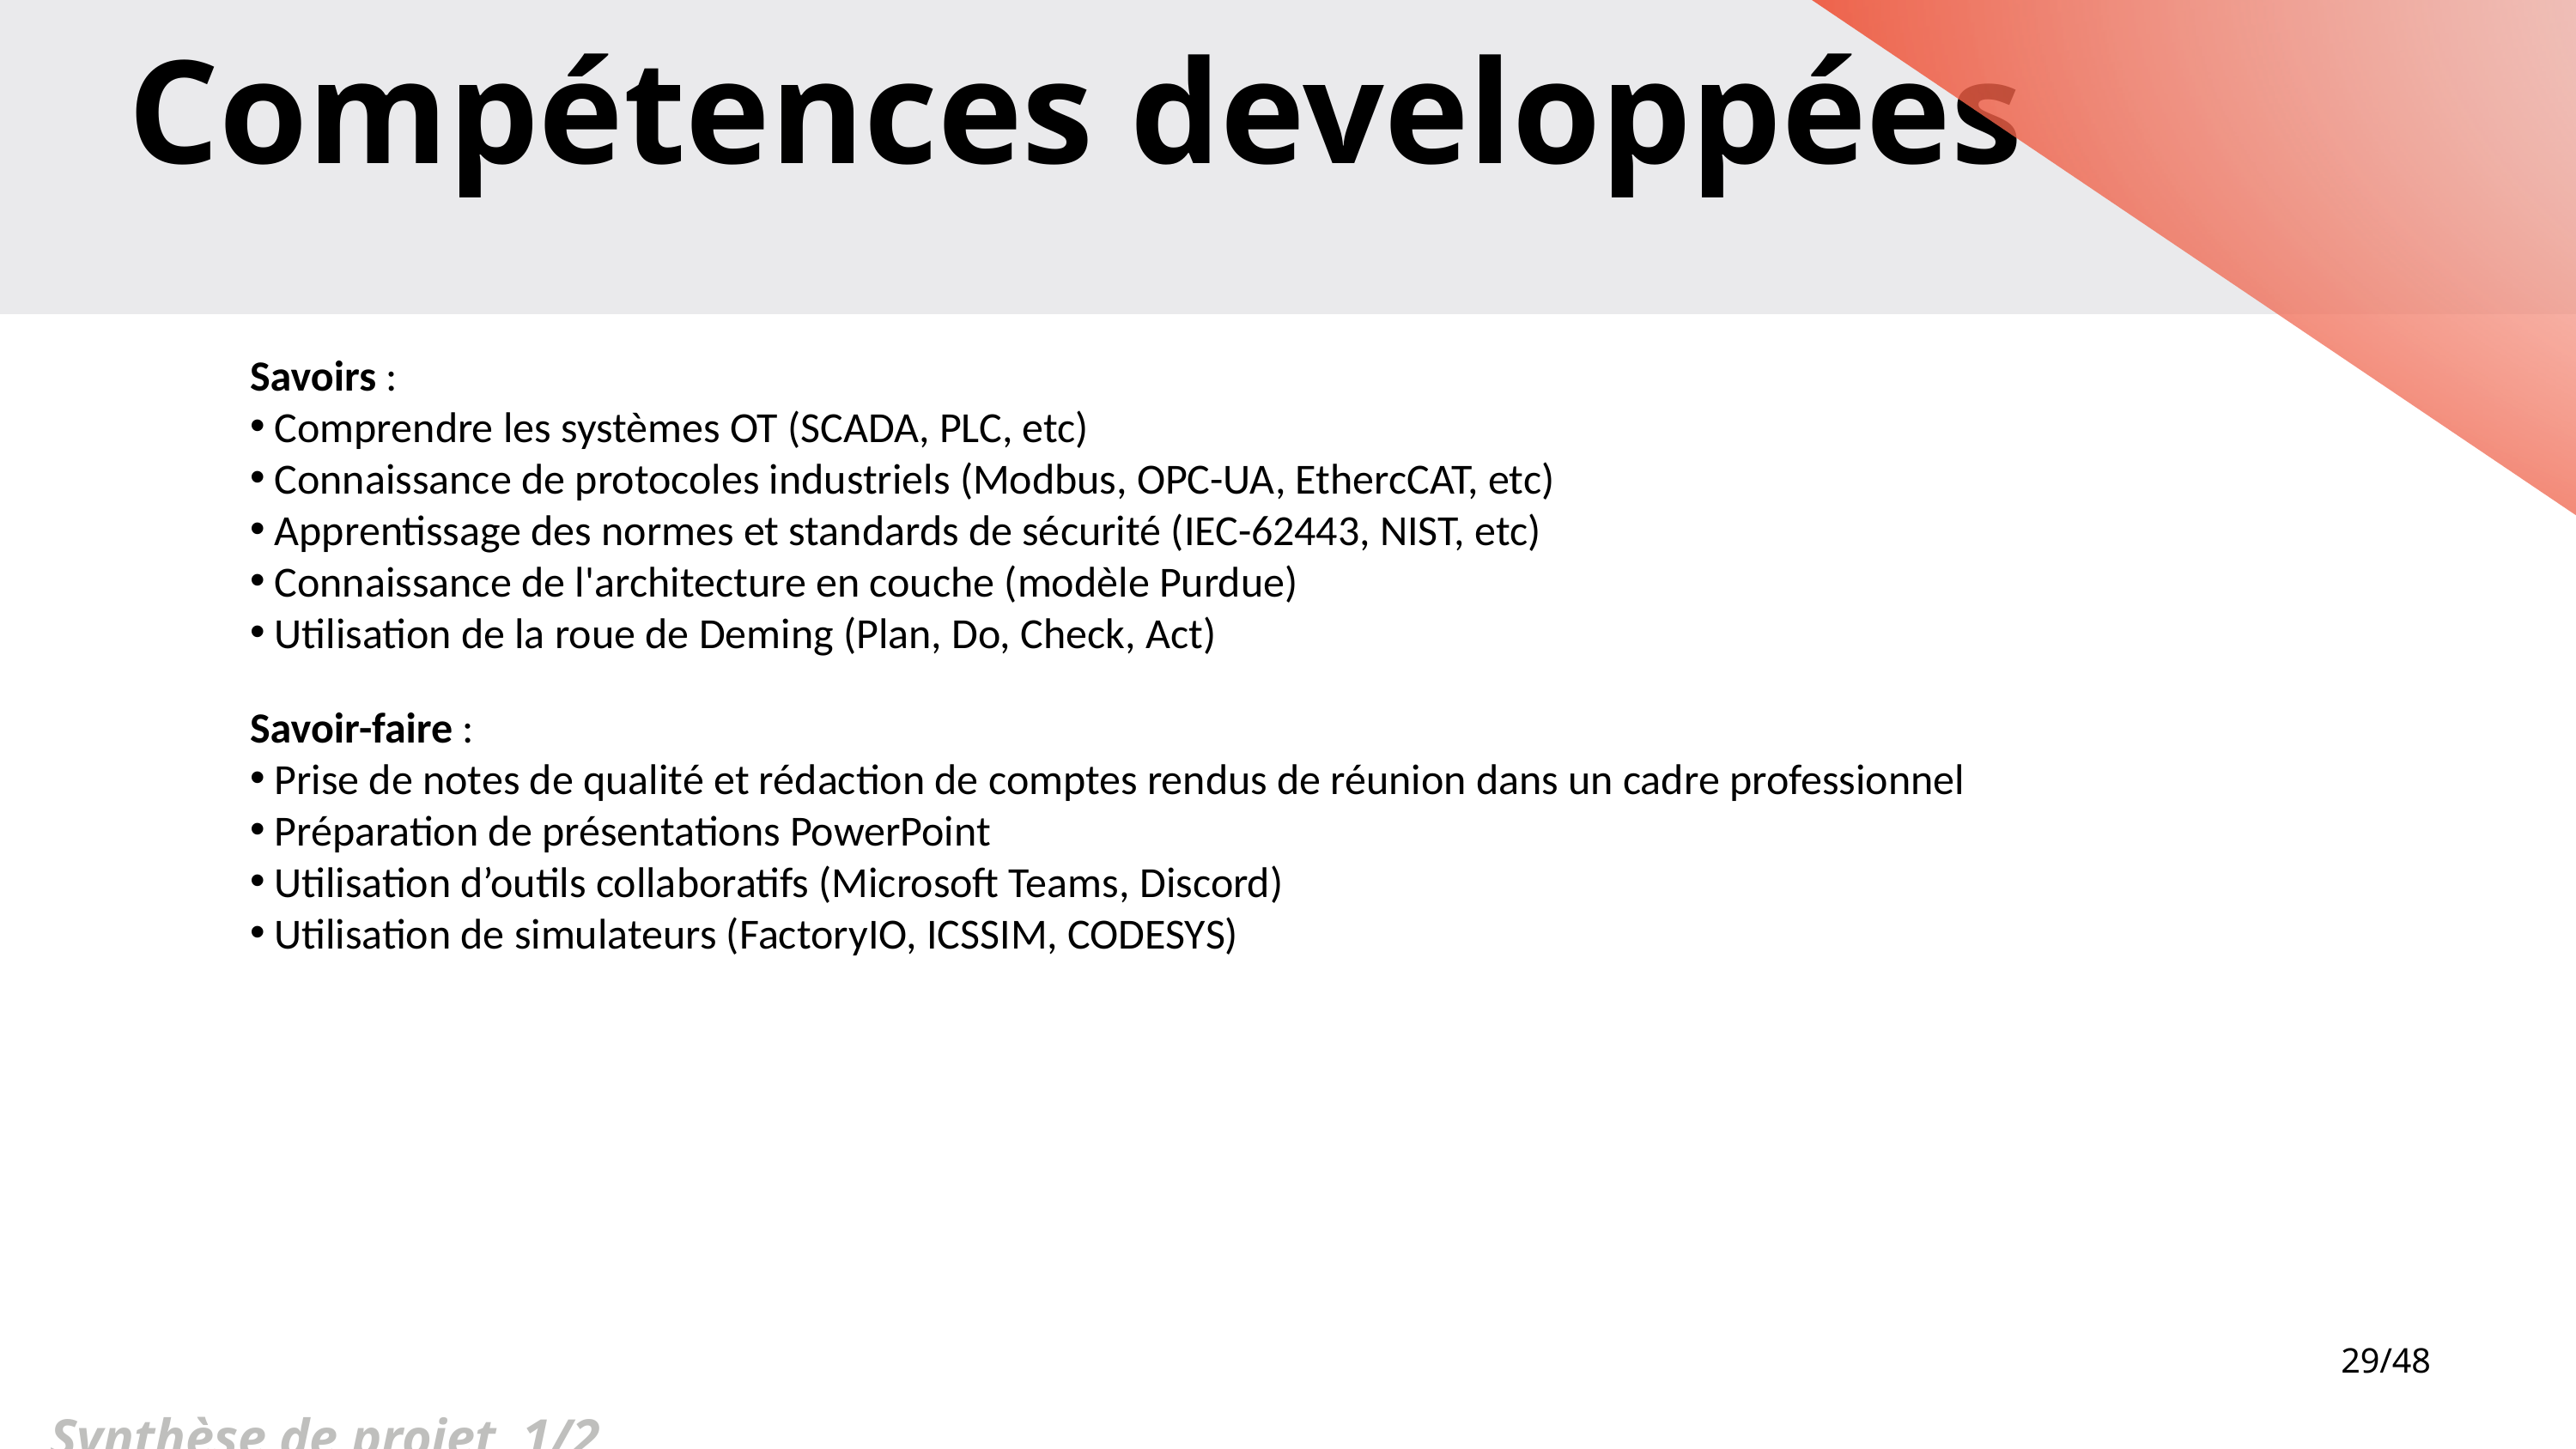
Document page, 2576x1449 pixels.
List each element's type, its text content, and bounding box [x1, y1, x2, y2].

text_box Synthèse de projet 1/2 [50, 1405, 1443, 1449]
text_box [0, 0, 2576, 315]
text_box Savoirs :​ Comprendre les systèmes OT (SCADA, PLC, etc)​ Connaissance de protocoles industriels (Modbus, OPC-UA, EthercCAT, etc)​ Apprentissage des normes et standards de sécurité (IEC-62443, NIST, etc)​ Connaissance de l'architecture en couche (modèle Purdue)​ Utilisation de la roue de Deming (Plan, Do, Check, Act)​ [237, 341, 1574, 664]
text_box Savoir-faire :​ Prise de notes de qualité et rédaction de comptes rendus de réunion dans un cadre professionnel​ Préparation de présentations PowerPoint ​ Utilisation d’outils collaboratifs (Microsoft Teams​, Discord) Utilisation de simulateurs (FactoryIO, ICSSIM, CODESYS)​ [237, 694, 2098, 965]
text_box [2293, 324, 2576, 516]
text_box 29/48 [2282, 1332, 2432, 1380]
